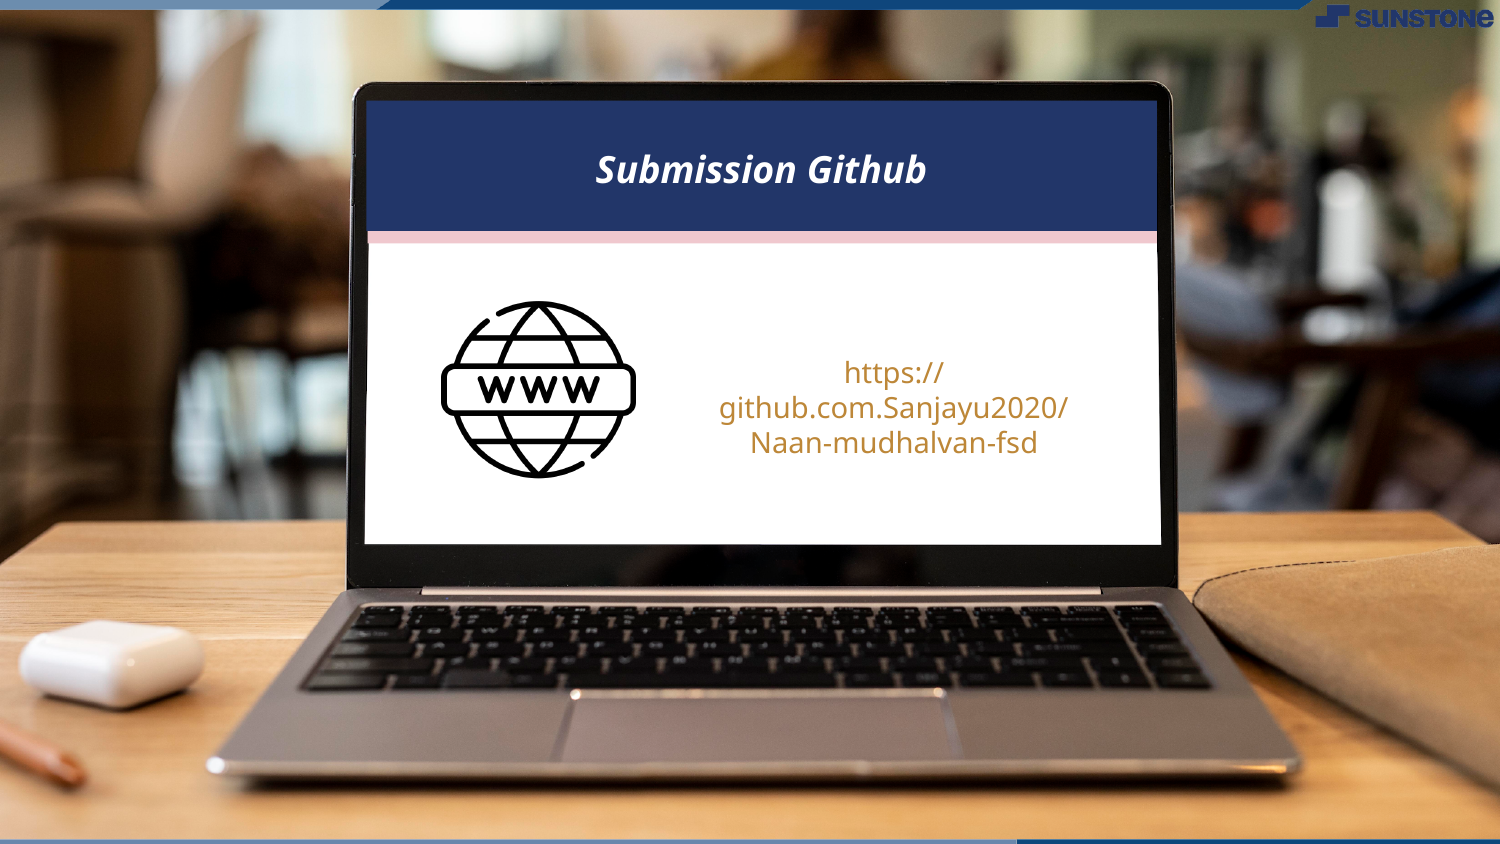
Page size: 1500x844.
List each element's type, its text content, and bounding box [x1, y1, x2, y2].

picture [0, 0, 1500, 844]
list https://github.com.Sanjayu2020/Naan-mudhalvan-fsd [670, 162, 1118, 652]
list Submission Github [432, 131, 1091, 206]
